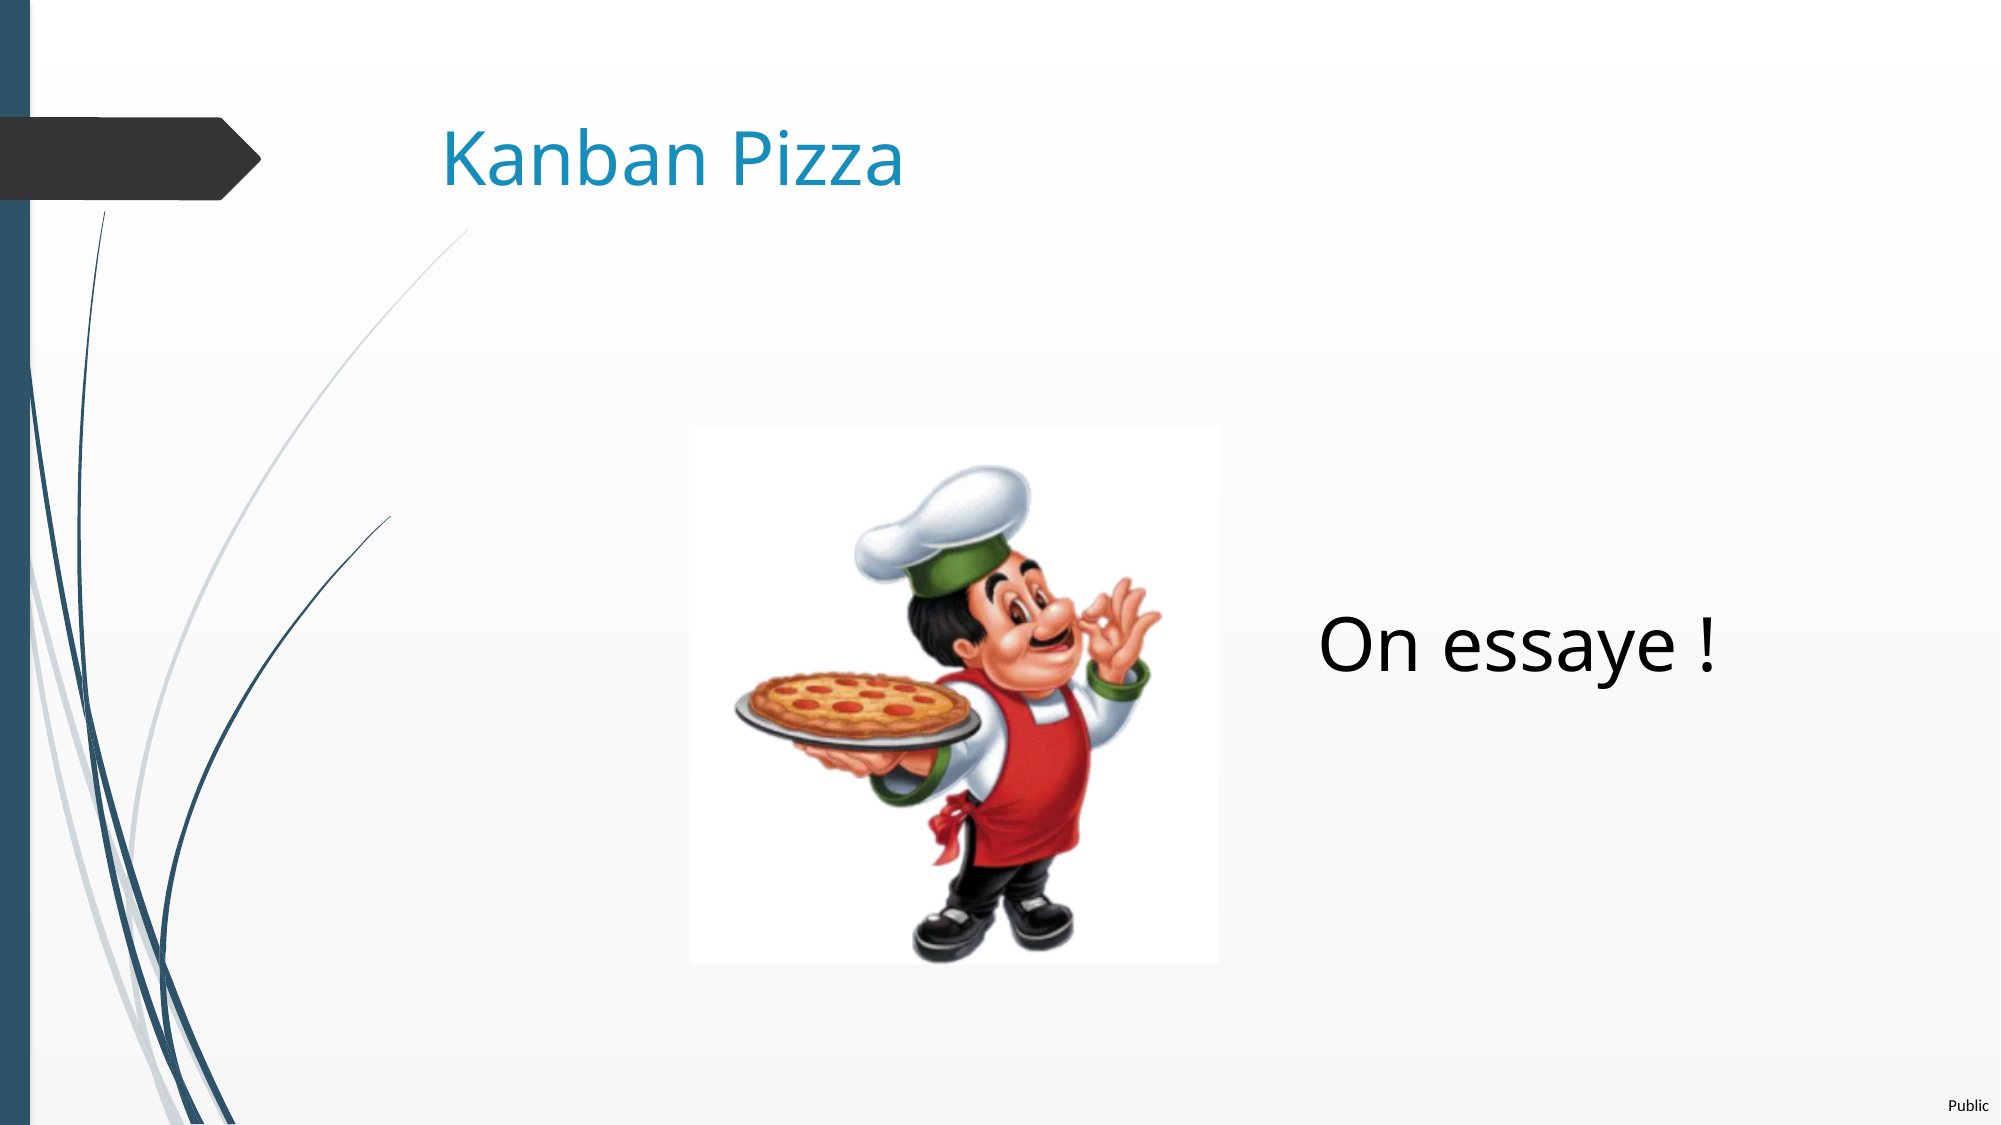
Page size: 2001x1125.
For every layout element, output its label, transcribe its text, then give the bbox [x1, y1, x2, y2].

text_box On essaye ! [1302, 589, 1733, 695]
picture [688, 426, 1220, 965]
title Kanban Pizza [425, 102, 1888, 313]
